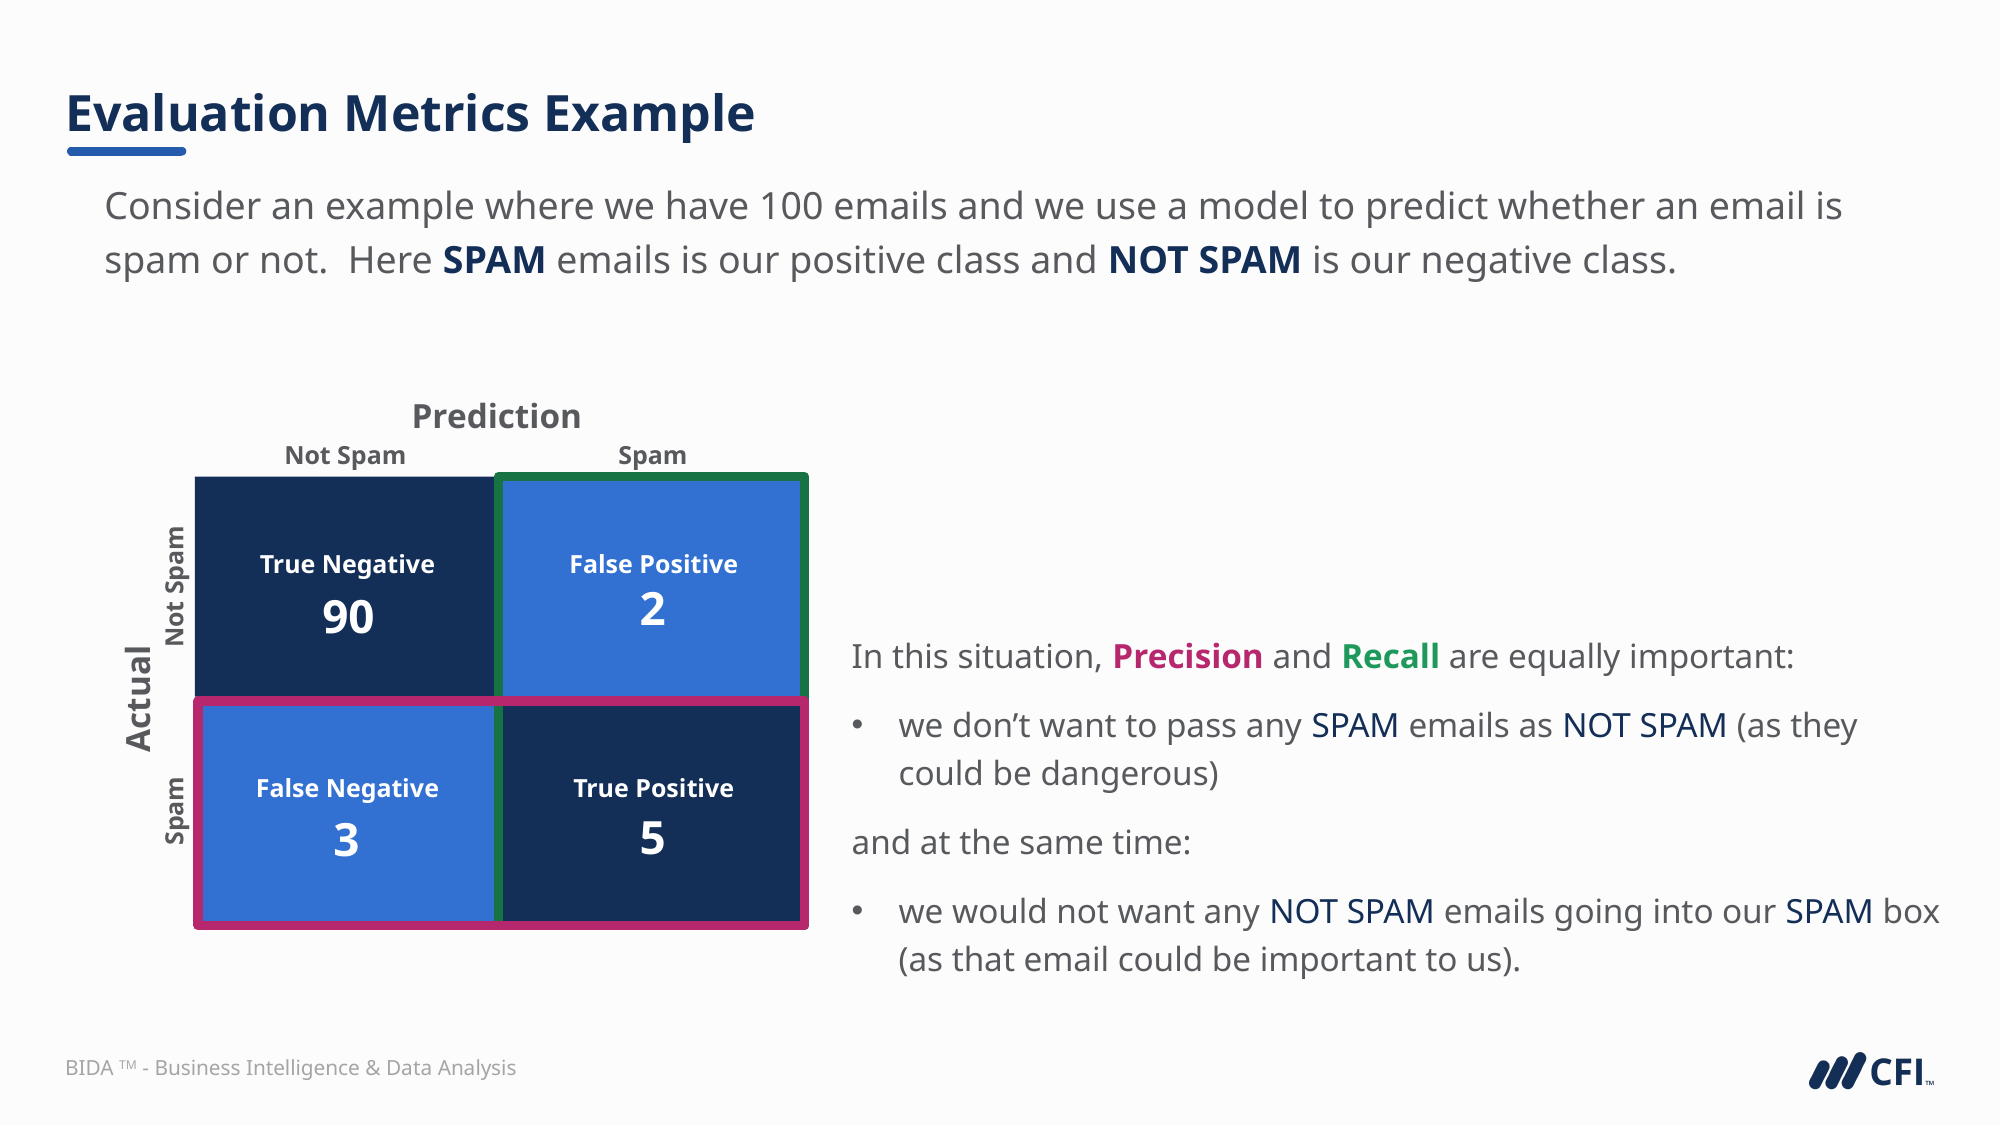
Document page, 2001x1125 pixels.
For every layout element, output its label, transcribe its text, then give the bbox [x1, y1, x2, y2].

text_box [108, 387, 805, 922]
list Consider an example where we have 100 emails and we use a model to predict whether an email is spam or not. Here SPAM emails is our positive class and NOT SPAM is our negative class. [66, 173, 1933, 328]
title Evaluation Metrics Example [50, 57, 1949, 173]
picture [1809, 1050, 1934, 1091]
